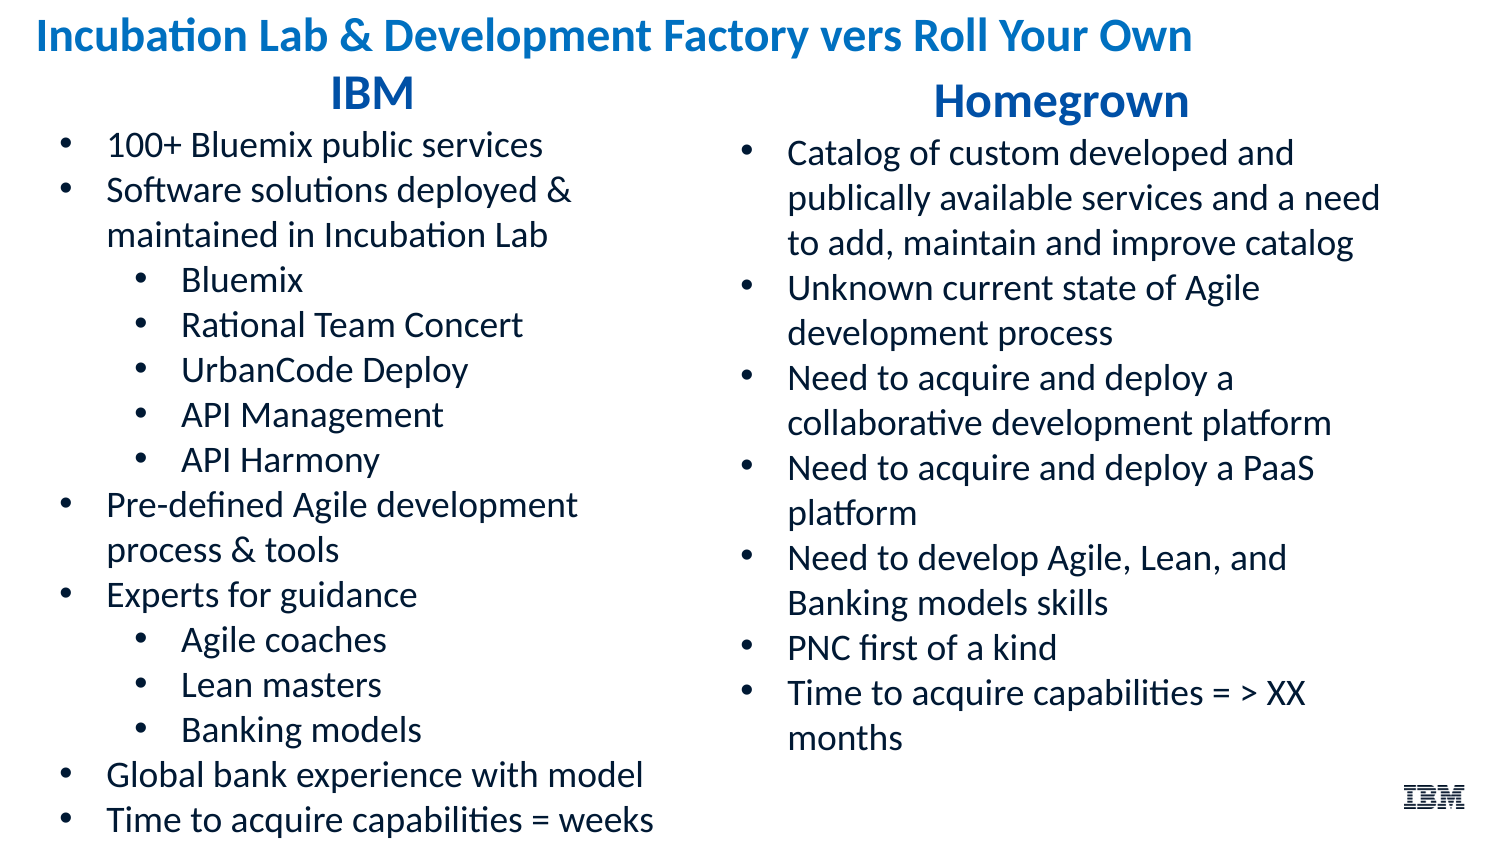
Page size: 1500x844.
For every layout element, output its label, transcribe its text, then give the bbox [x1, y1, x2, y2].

text_box IBM 100+ Bluemix public services Software solutions deployed & maintained in Incubation Lab Bluemix Rational Team Concert UrbanCode Deploy API Management API Harmony Pre-defined Agile development process & tools Experts for guidance Agile coaches Lean masters Banking models Global bank experience with model Time to acquire capabilities = weeks [44, 52, 701, 844]
picture [1404, 785, 1466, 809]
text_box Homegrown Catalog of custom developed and publically available services and a need to add, maintain and improve catalog Unknown current state of Agile development process Need to acquire and deploy a collaborative development platform Need to acquire and deploy a PaaS platform Need to develop Agile, Lean, and Banking models skills PNC first of a kind Time to acquire capabilities = > XX months [725, 60, 1399, 844]
text_box Incubation Lab & Development Factory vers Roll Your Own [26, 4, 1489, 68]
